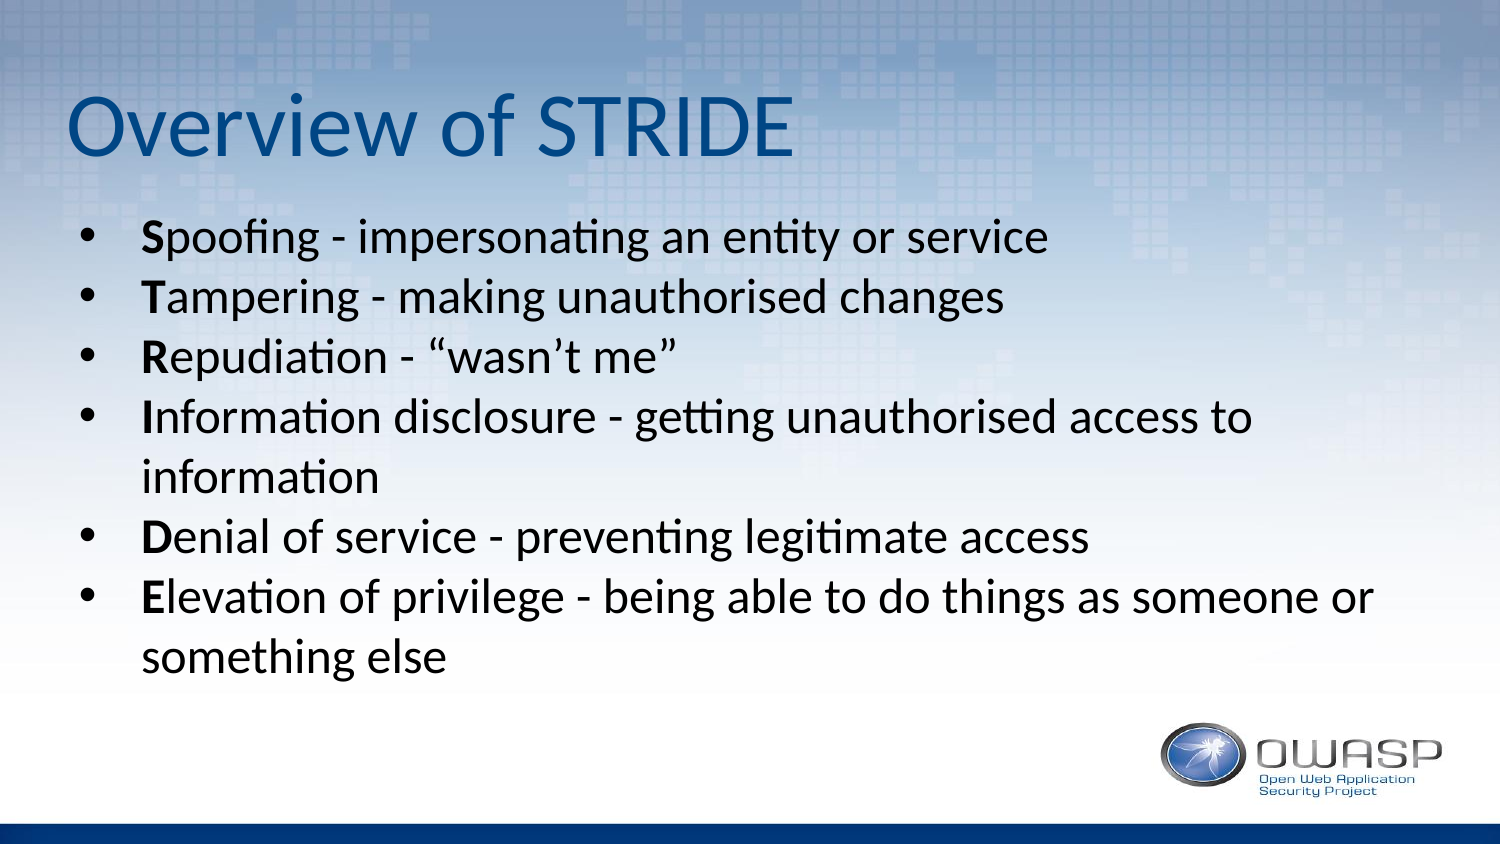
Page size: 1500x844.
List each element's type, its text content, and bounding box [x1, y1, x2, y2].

title Overview of STRIDE [51, 72, 1449, 167]
list Spoofing - impersonating an entity or service Tampering - making unauthorised changes Repudiation - “wasn’t me” Information disclosure - getting unauthorised access to information Denial of service - preventing legitimate access Elevation of privilege - being able to do things as someone or something else [51, 189, 1449, 750]
picture [0, 0, 1500, 844]
